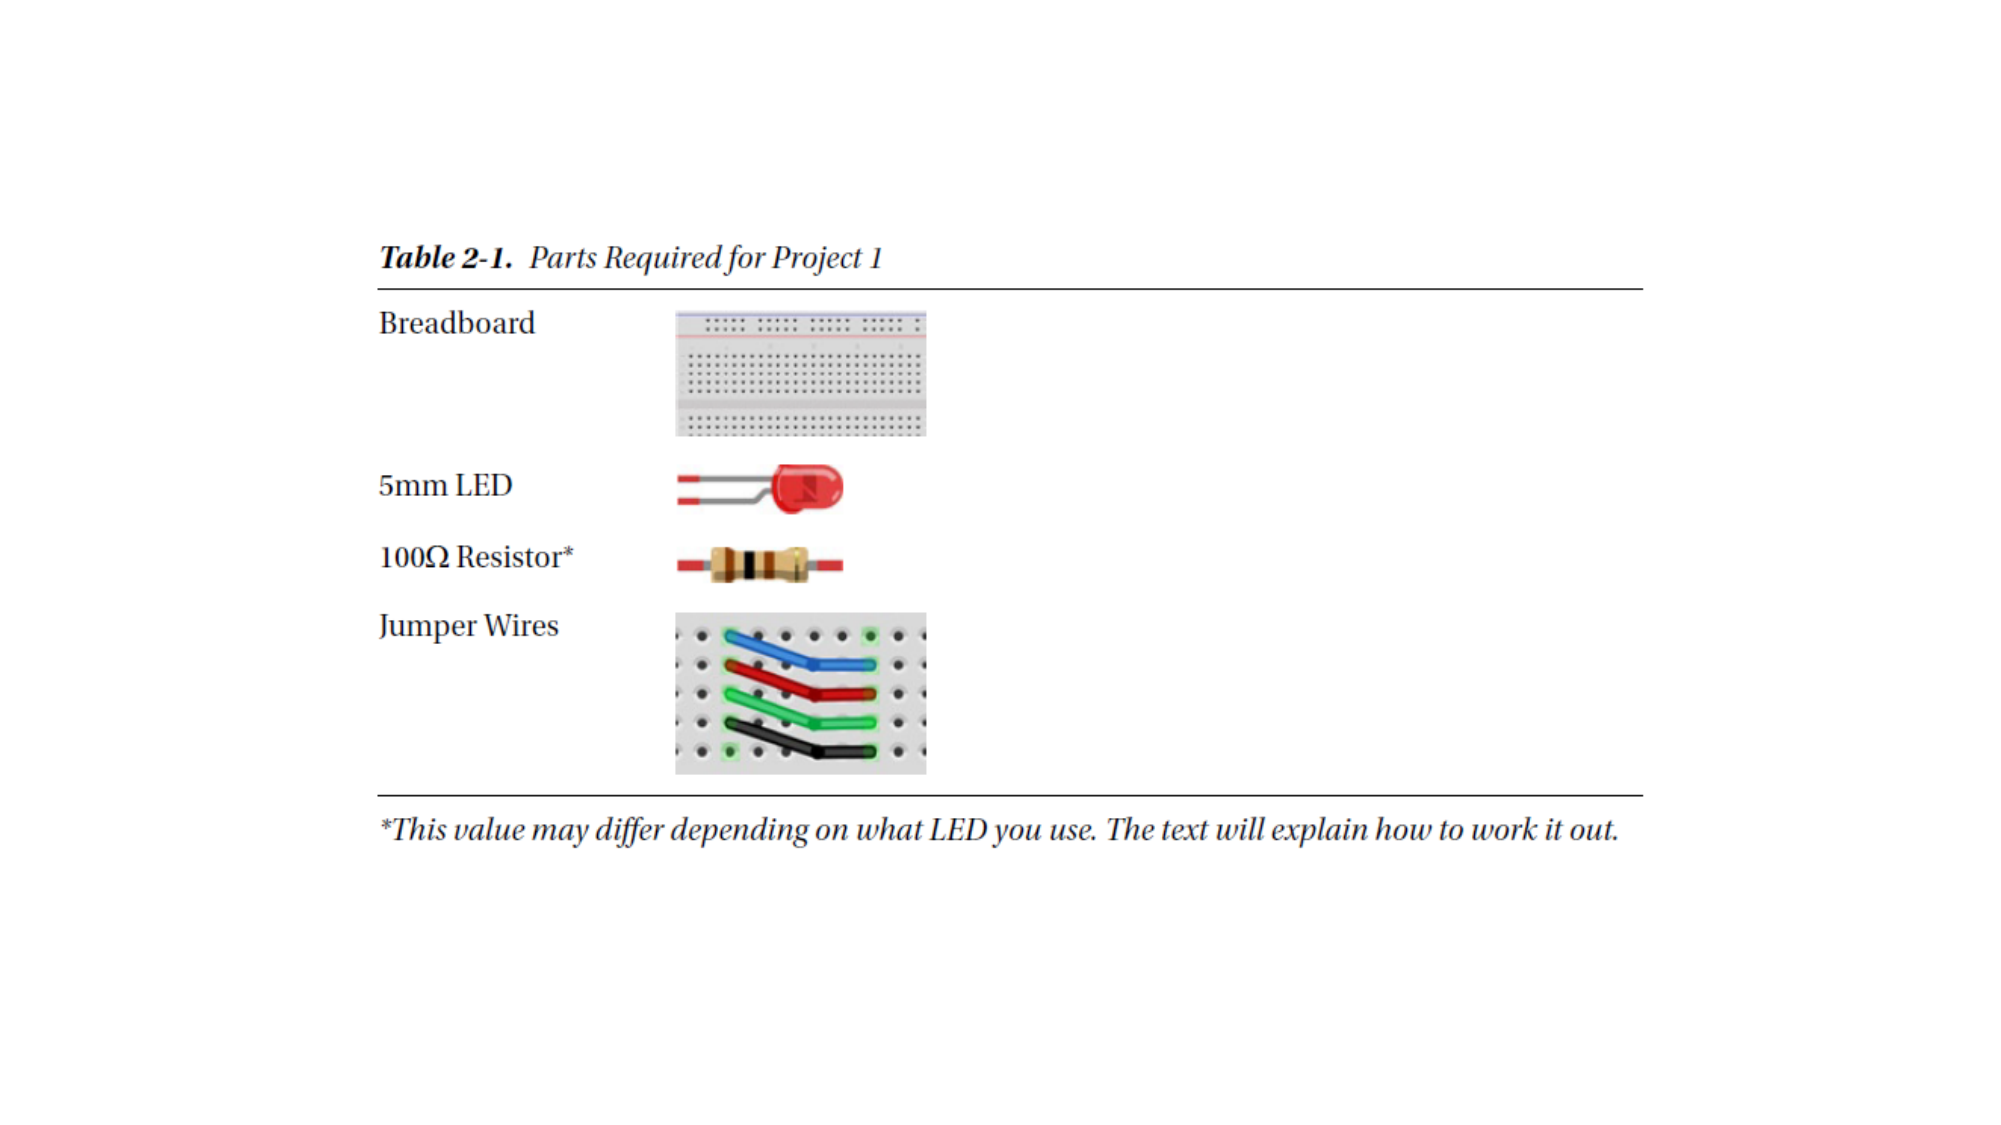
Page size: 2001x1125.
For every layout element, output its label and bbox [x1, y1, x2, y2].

picture [281, 206, 1719, 870]
